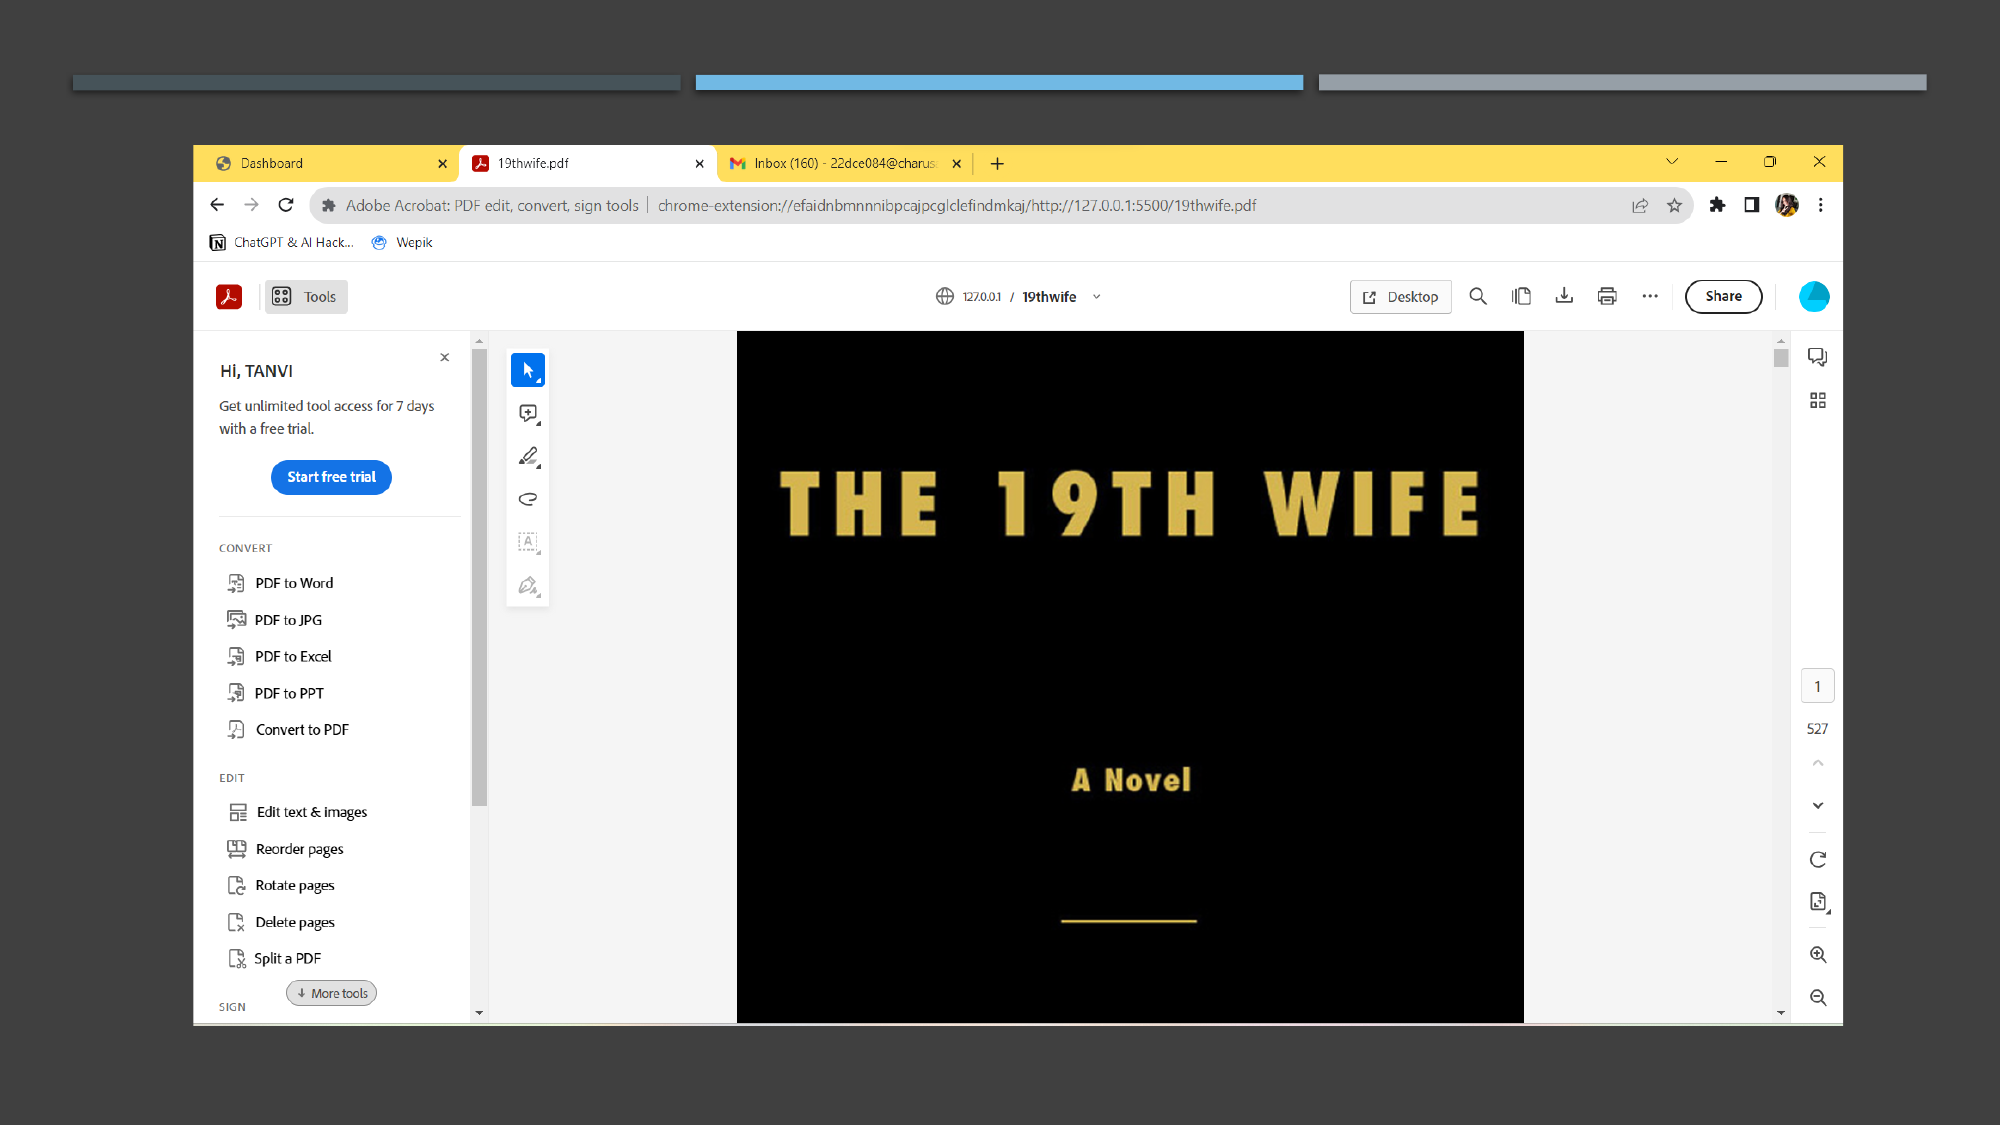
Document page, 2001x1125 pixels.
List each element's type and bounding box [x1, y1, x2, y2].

picture [192, 145, 1844, 1026]
